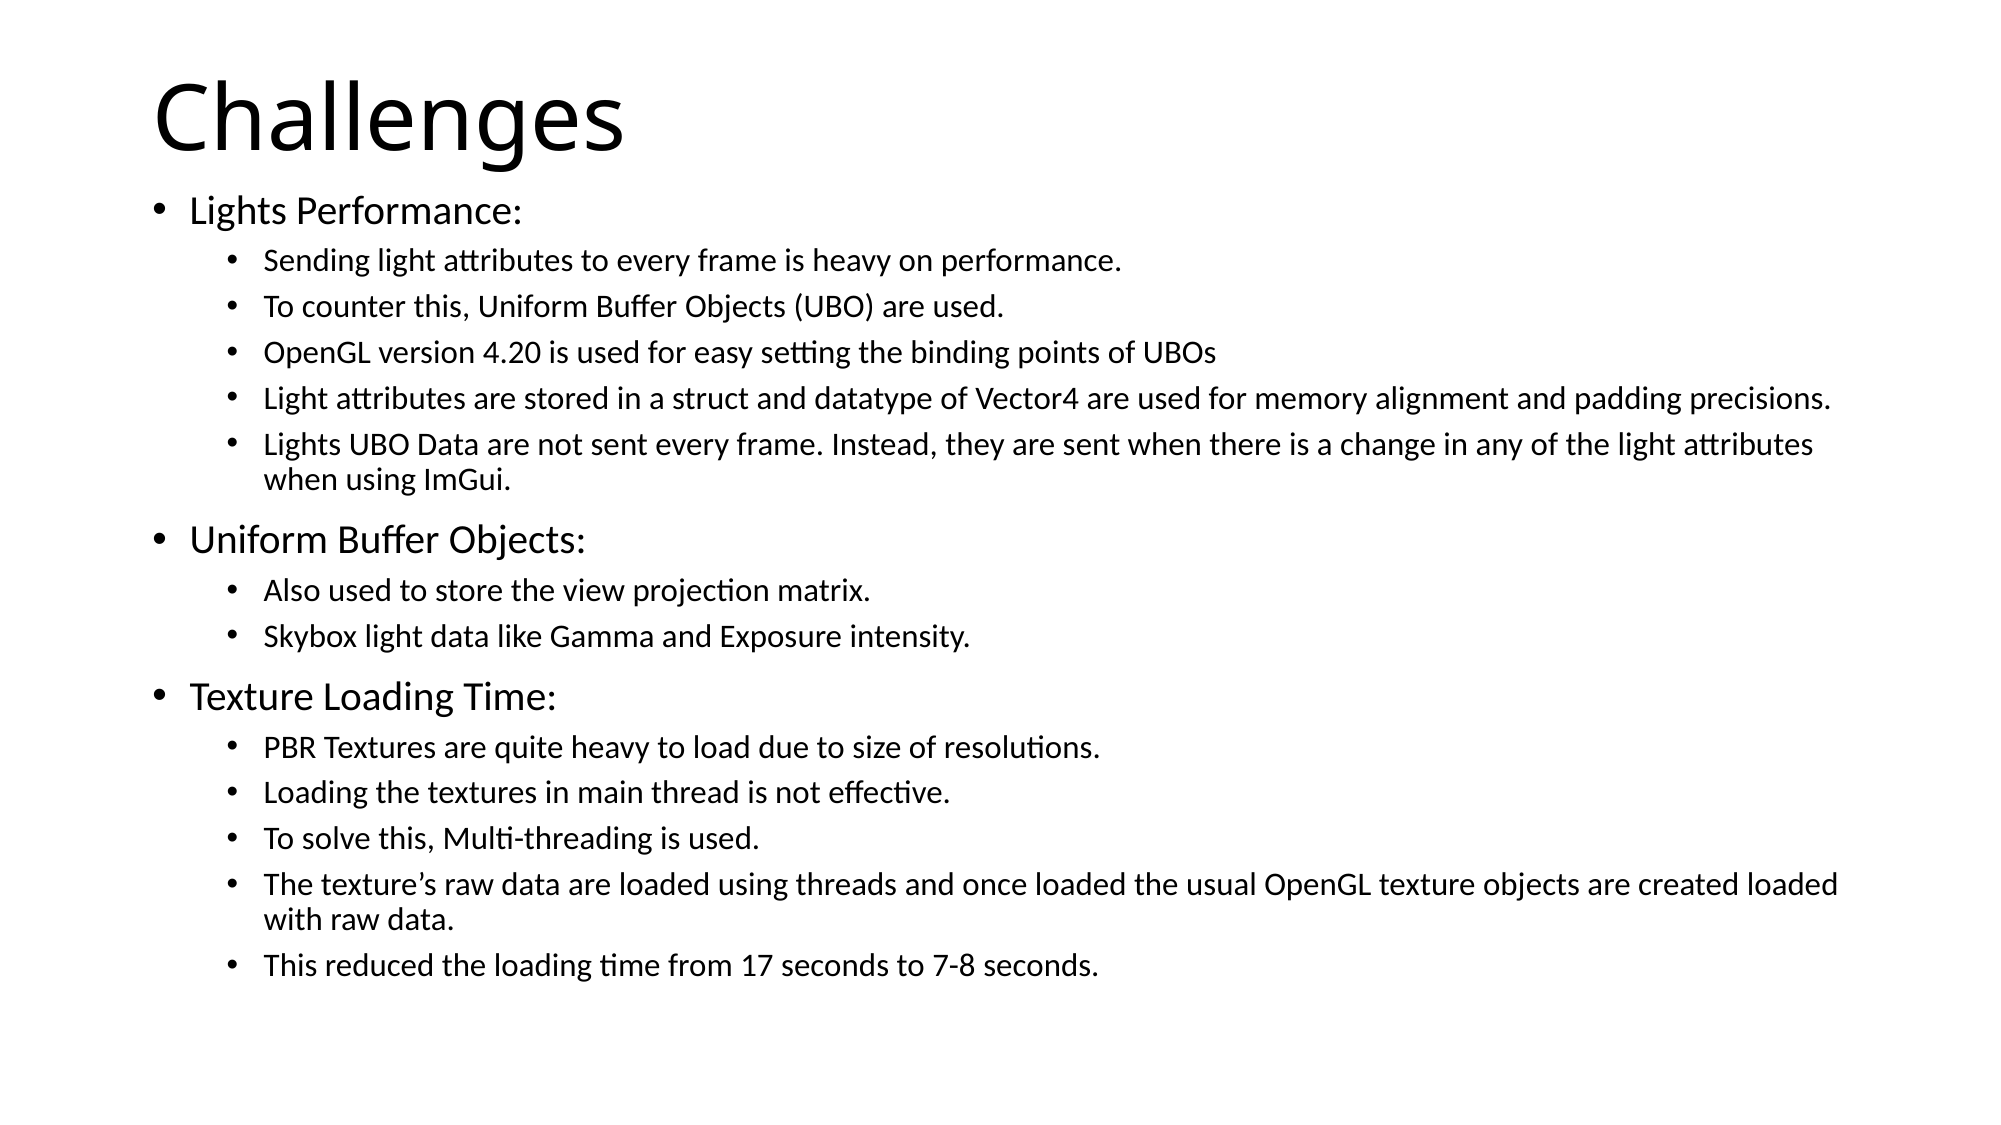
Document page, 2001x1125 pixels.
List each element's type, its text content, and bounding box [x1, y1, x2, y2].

list Lights Performance: Sending light attributes to every frame is heavy on performance. To counter this, Uniform Buffer Objects (UBO) are used. OpenGL version 4.20 is used for easy setting the binding points of UBOs Light attributes are stored in a struct and datatype of Vector4 are used for memory alignment and padding precisions. Lights UBO Data are not sent every frame. Instead, they are sent when there is a change in any of the light attributes when using ImGui. Uniform Buffer Objects: Also used to store the view projection matrix. Skybox light data like Gamma and Exposure intensity. Texture Loading Time: PBR Textures are quite heavy to load due to size of resolutions. Loading the textures in main thread is not effective. To solve this, Multi-threading is used. The texture’s raw data are loaded using threads and once loaded the usual OpenGL texture objects are created loaded with raw data. This reduced the loading time from 17 seconds to 7-8 seconds. [137, 182, 1863, 1014]
text_box Challenges [137, 59, 1863, 182]
